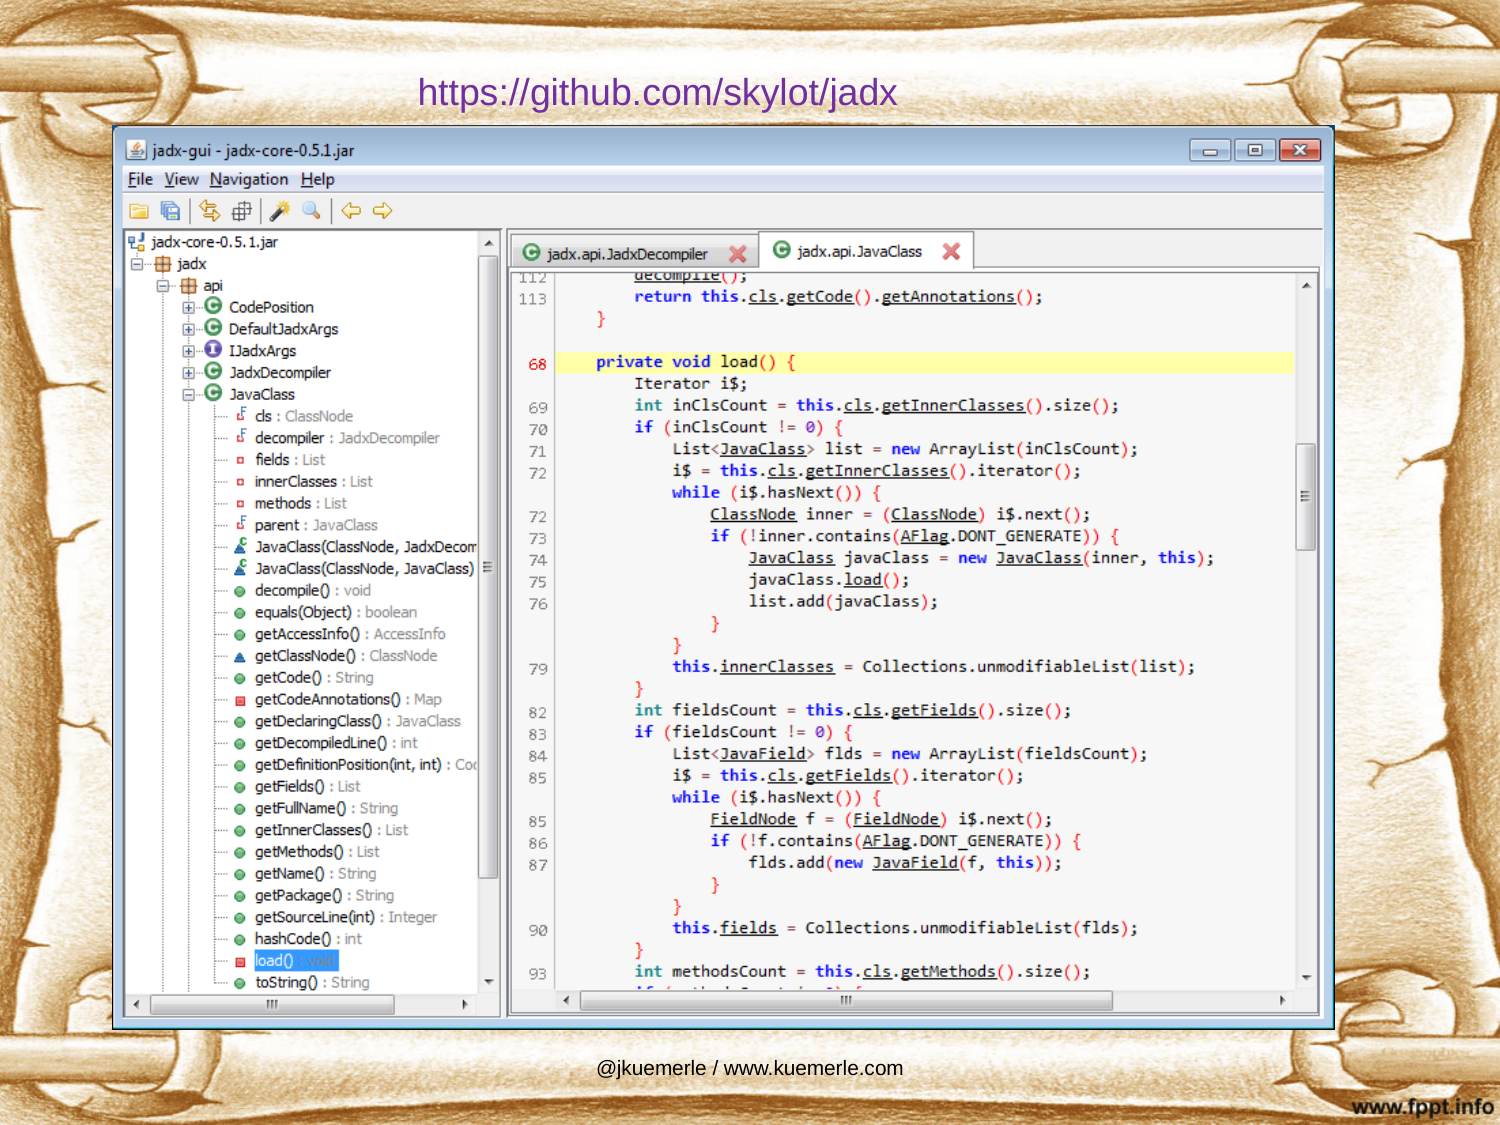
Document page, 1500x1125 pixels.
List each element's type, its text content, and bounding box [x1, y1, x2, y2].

footer @jkuemerle / www.kuemerle.com [512, 1046, 988, 1094]
text_box https://github.com/skylot/jadx [402, 60, 914, 121]
picture [0, 0, 1500, 1125]
